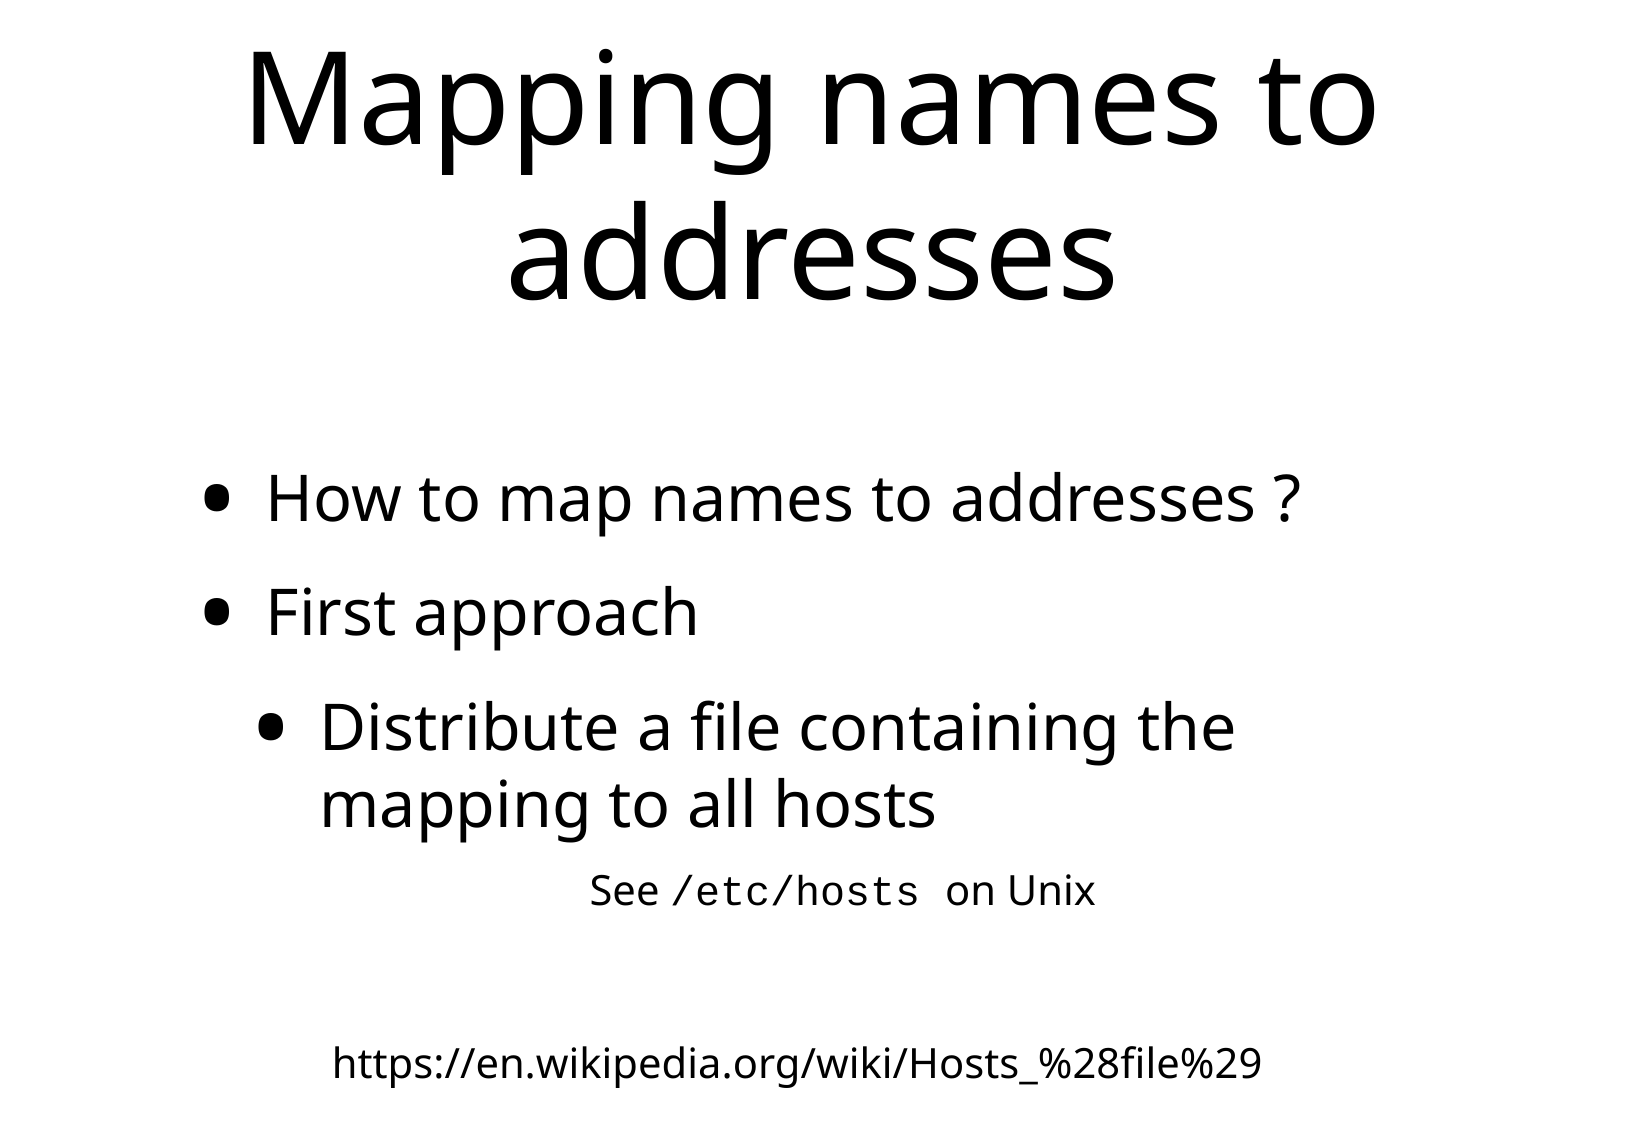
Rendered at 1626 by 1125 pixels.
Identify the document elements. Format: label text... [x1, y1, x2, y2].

list How to map names to addresses ? First approach Distribute a file containing the mapping to all hosts [158, 319, 1467, 979]
title Mapping names to addresses [158, 29, 1467, 311]
text_box https://en.wikipedia.org/wiki/Hosts_%28file%29 [317, 1029, 1625, 1095]
text_box See /etc/hosts on Unix [574, 855, 1625, 921]
